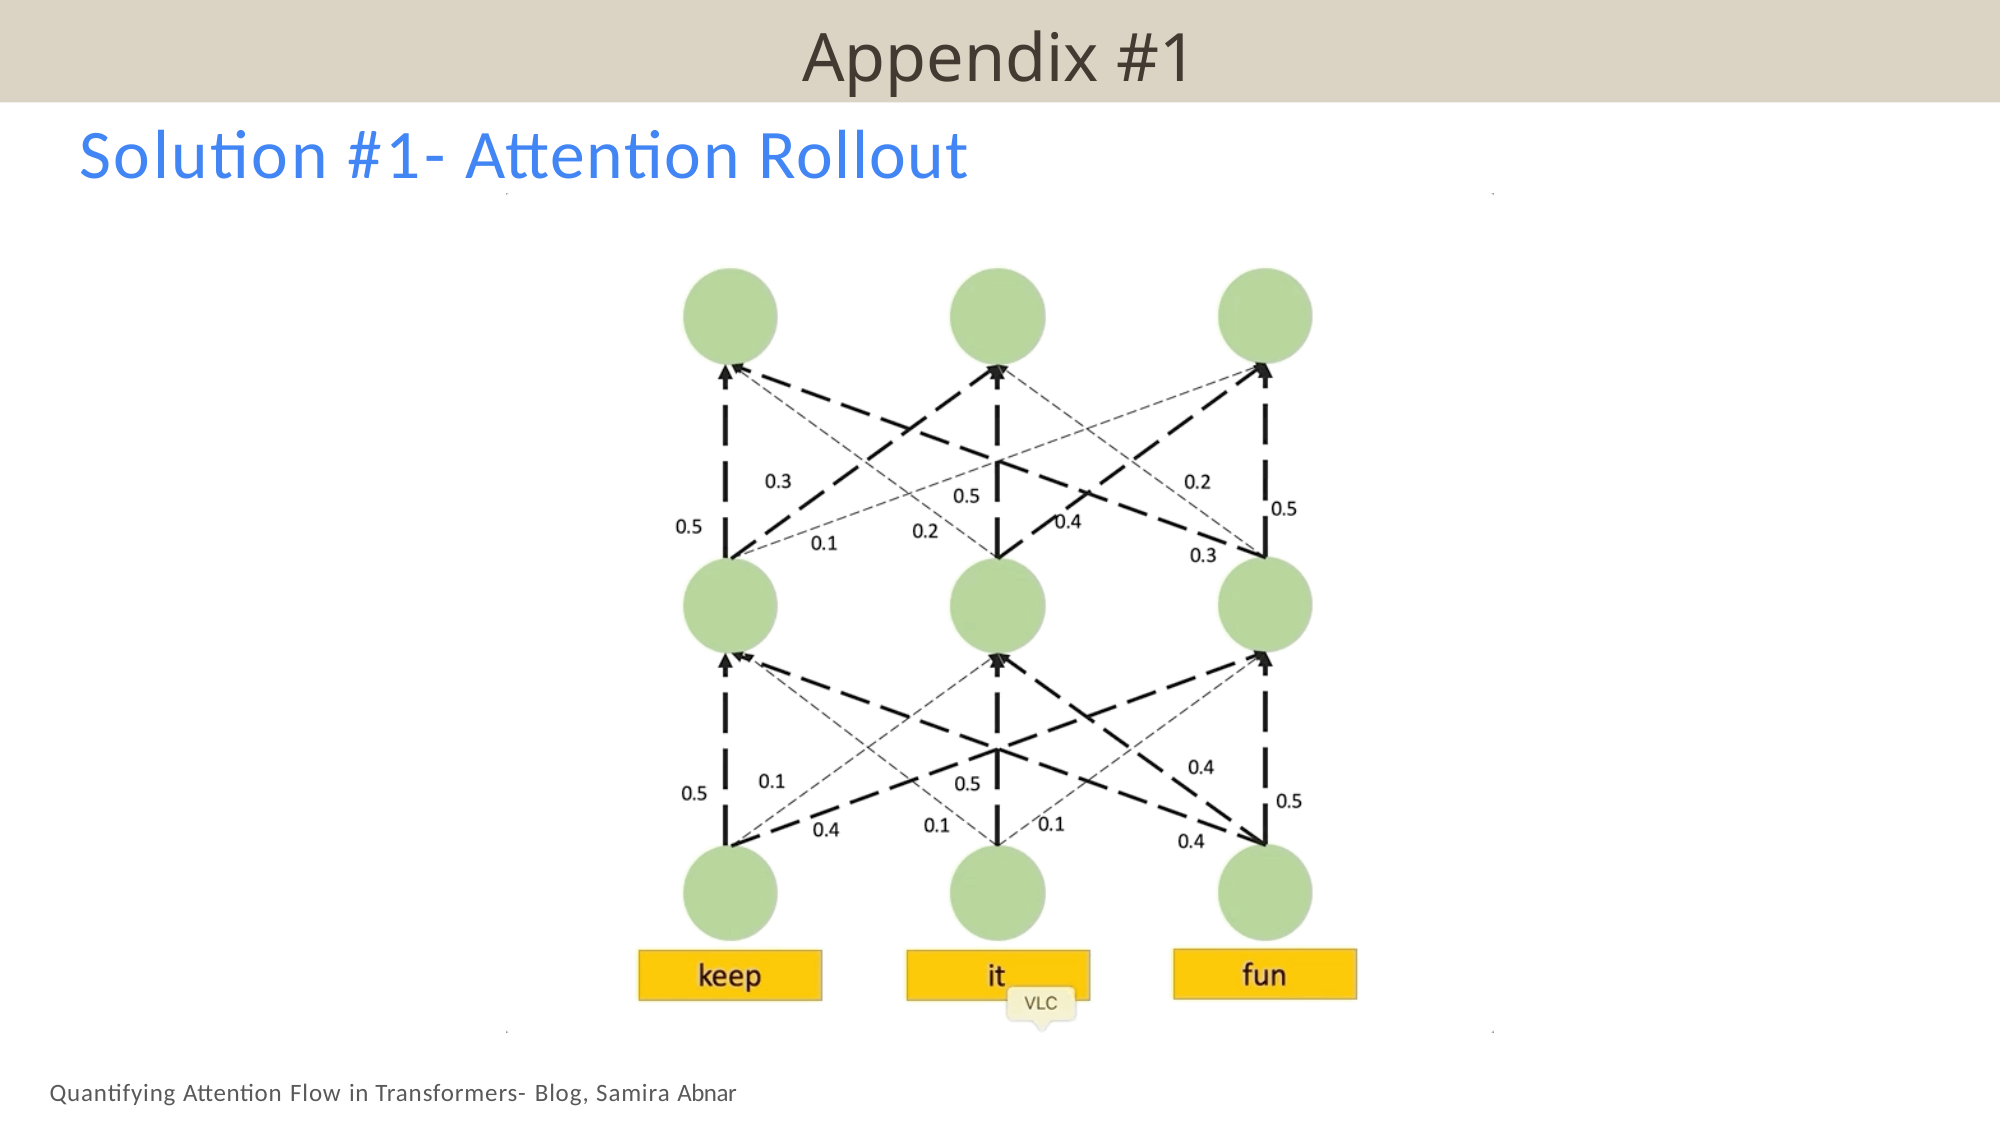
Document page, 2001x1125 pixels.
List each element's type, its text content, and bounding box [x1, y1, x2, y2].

picture [506, 193, 1494, 1033]
text_box Quantifying Attention Flow in Transformers- Blog, Samira Abnar [46, 1074, 760, 1107]
title Solution #1- Attention Rollout [70, 103, 1663, 246]
text_box Appendix #1 [0, 0, 2000, 103]
